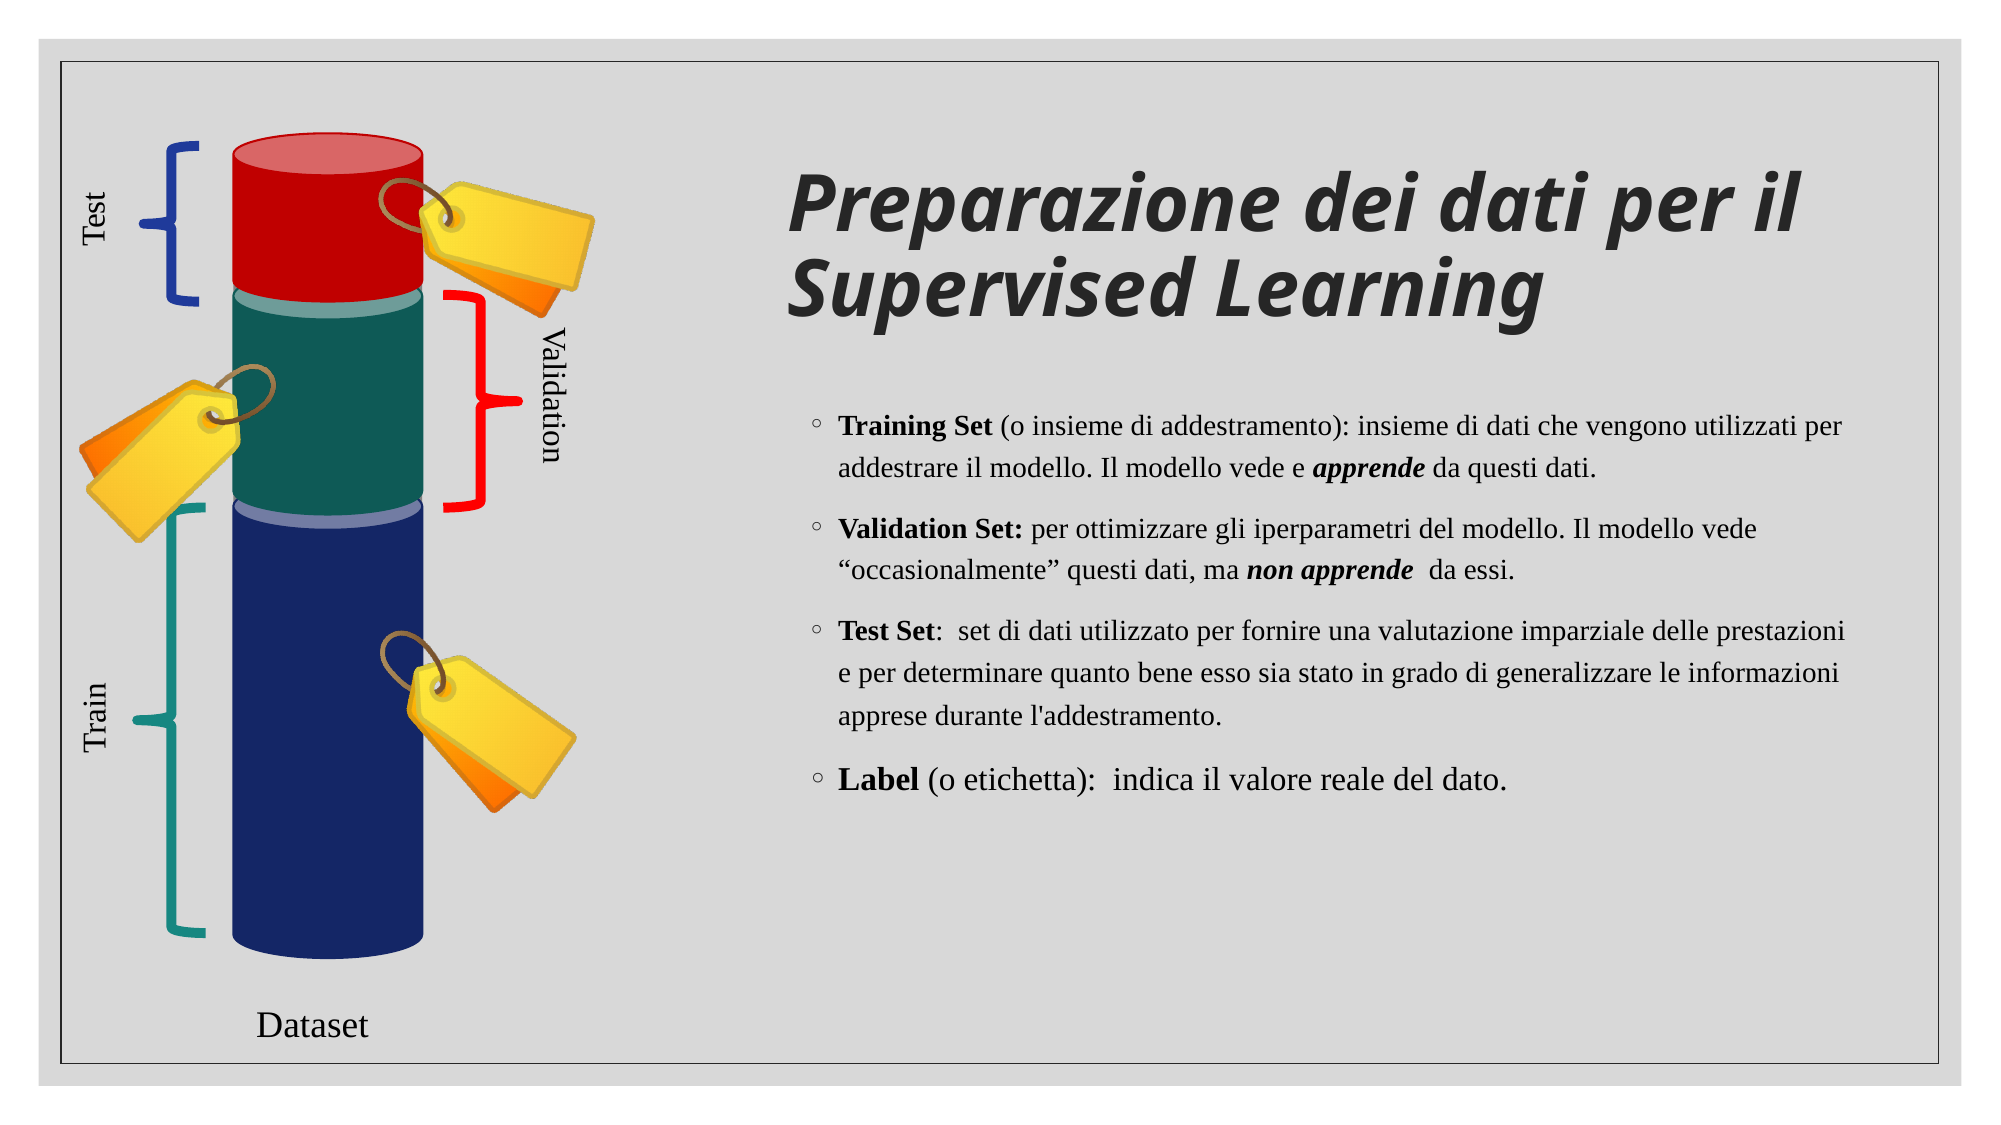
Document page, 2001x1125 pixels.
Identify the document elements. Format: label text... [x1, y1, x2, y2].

text_box [136, 569, 206, 934]
picture [354, 584, 609, 842]
text_box Train [64, 645, 120, 769]
list Training Set (o insieme di addestramento): insieme di dati che vengono utilizzati per addestrare il modello. Il modello vede e apprende da questi dati. Validation Set: per ottimizzare gli iperparametri del modello. Il modello vede “occasionalmente” questi dati, ma non apprende da essi. Test Set: set di dati utilizzato per fornire una valutazione imparziale delle prestazioni e per determinare quanto bene esso sia stato in grado di generalizzare le informazioni apprese durante l'addestramento. Label (o etichetta): indica il valore reale del dato. [793, 391, 1878, 990]
text_box [232, 499, 424, 960]
title Preparazione dei dati per il Supervised Learning [772, 105, 1878, 392]
text_box [232, 288, 424, 516]
text_box Dataset [241, 992, 423, 1053]
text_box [443, 344, 585, 508]
text_box [420, 493, 424, 504]
picture [349, 80, 645, 339]
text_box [63, 138, 200, 302]
text_box [232, 132, 383, 303]
picture [67, 342, 291, 566]
